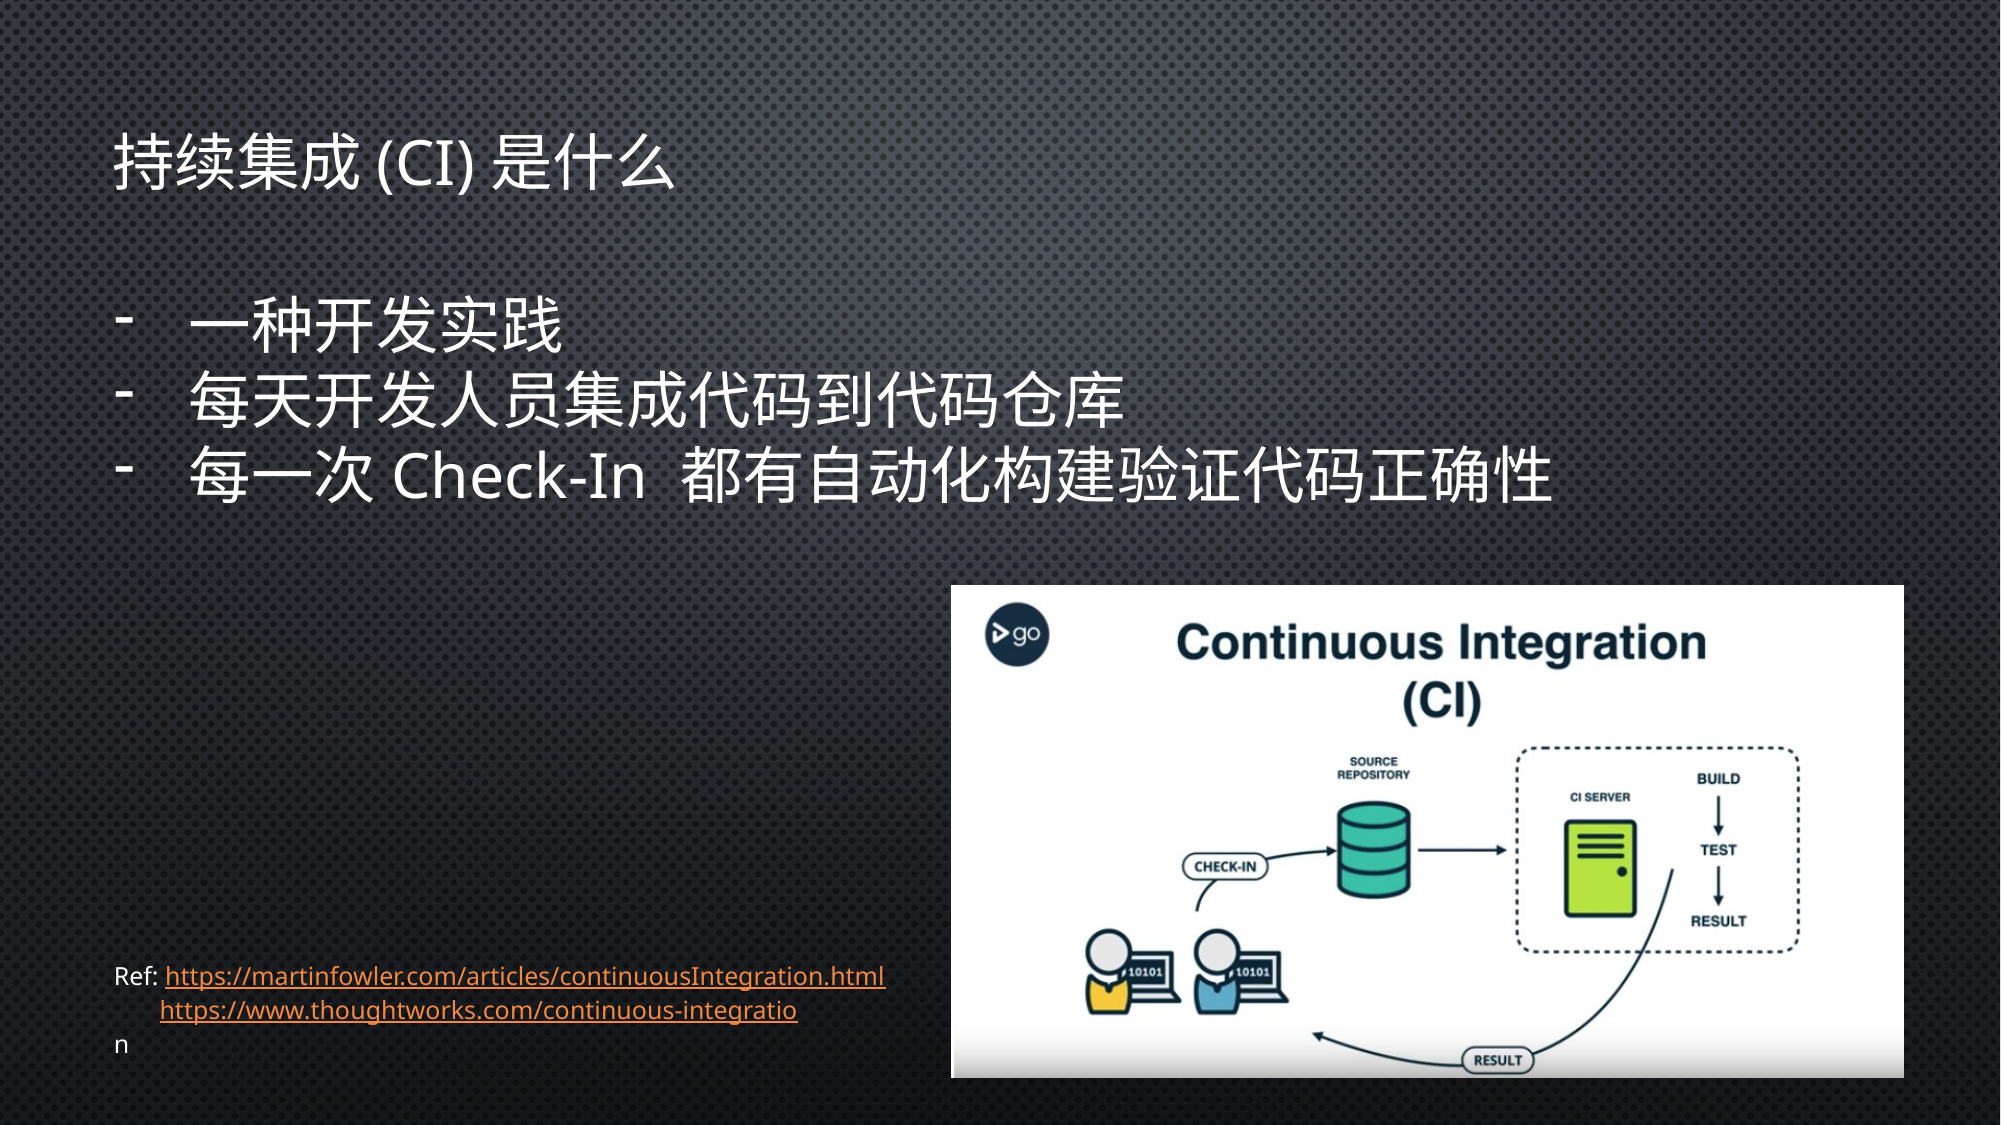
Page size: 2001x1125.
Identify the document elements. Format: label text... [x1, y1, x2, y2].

text_box 一种开发实践 每天开发人员集成代码到代码仓库 每一次Check-In 都有自动化构建验证代码正确性 Ref: https://martinfowler.com/articles/continuousIntegration.html https://www.thoughtworks.com/continuous-integratio n [99, 278, 1727, 1066]
picture [951, 585, 1904, 1078]
text_box 持续集成(CI)是什么 [97, 115, 821, 206]
